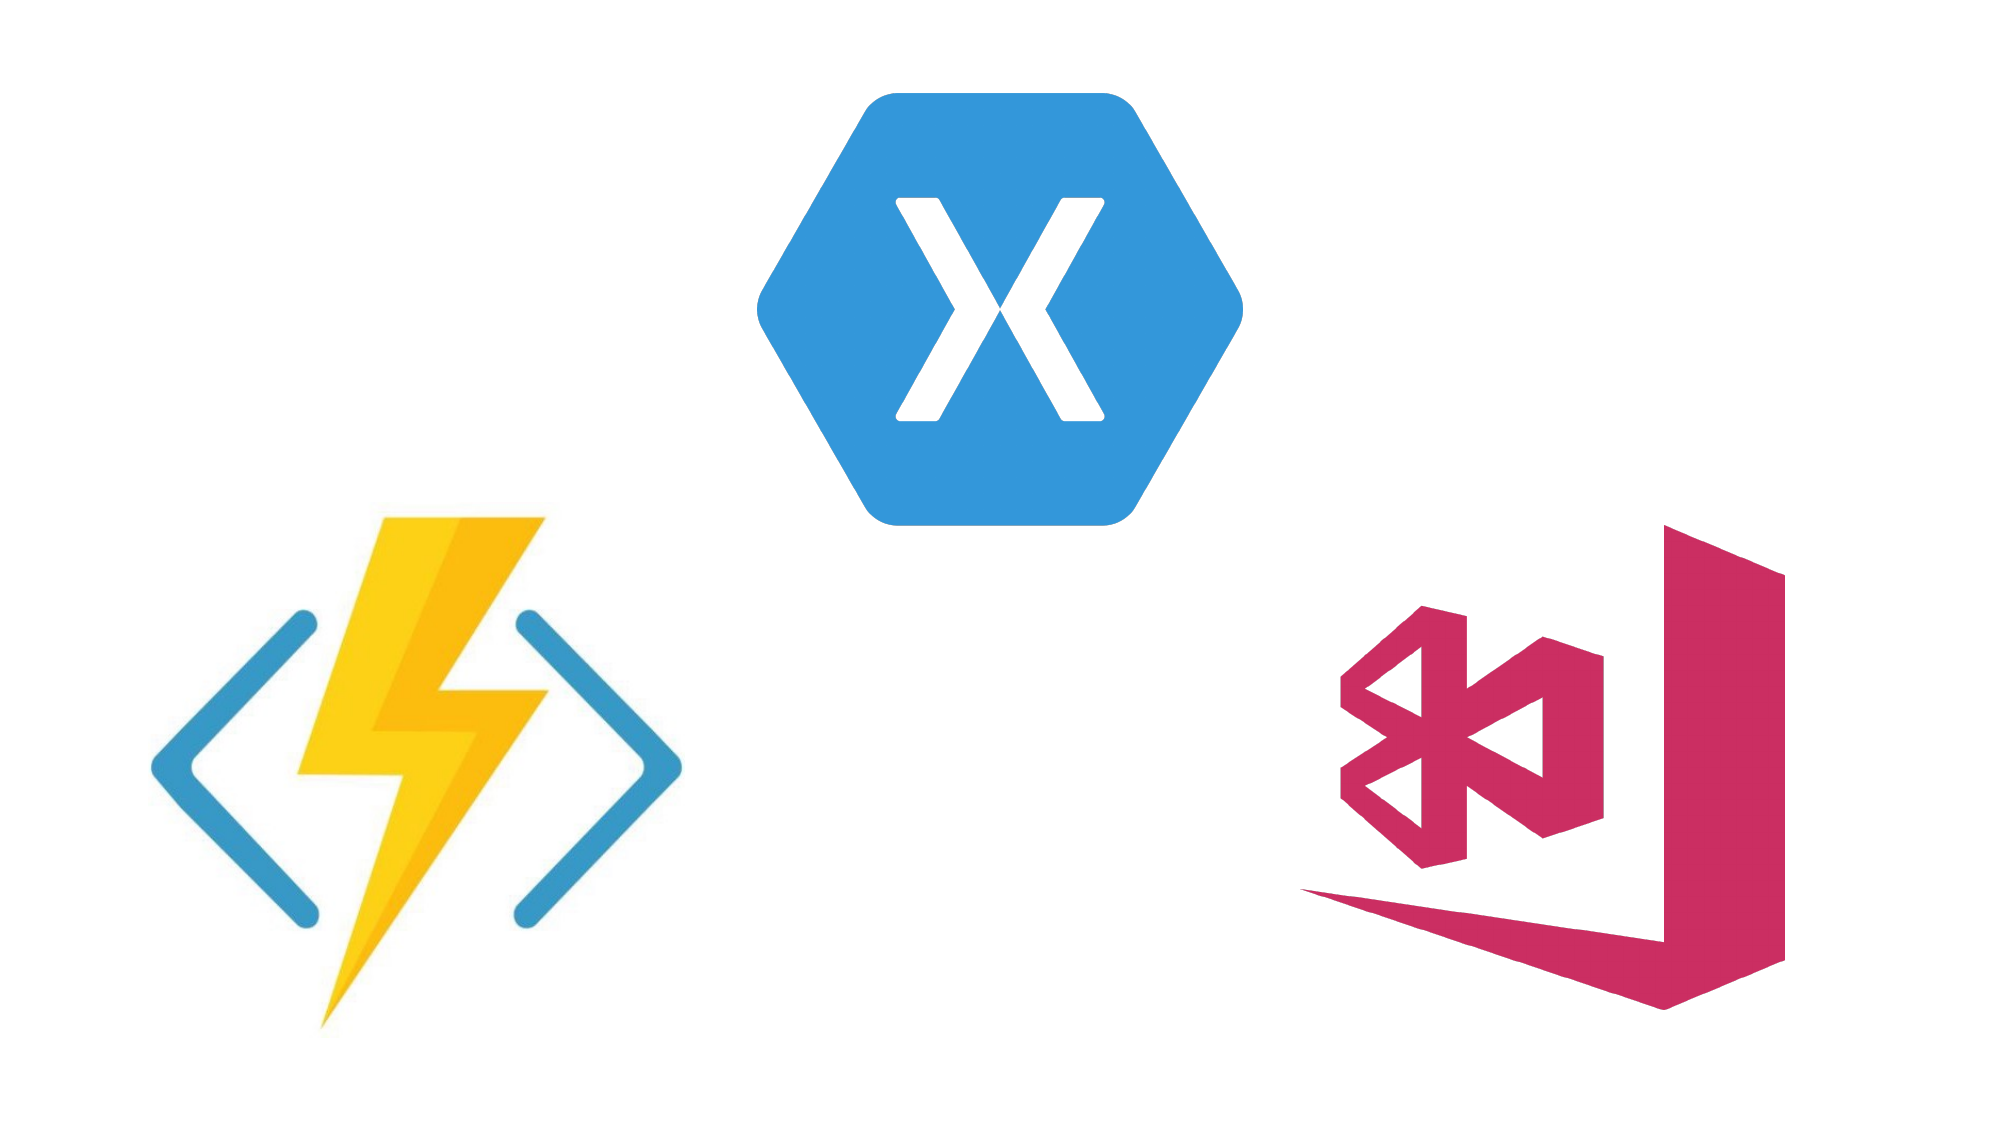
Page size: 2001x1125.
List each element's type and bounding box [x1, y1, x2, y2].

picture [757, 93, 1243, 526]
picture [1300, 525, 1785, 1010]
picture [148, 501, 685, 1038]
